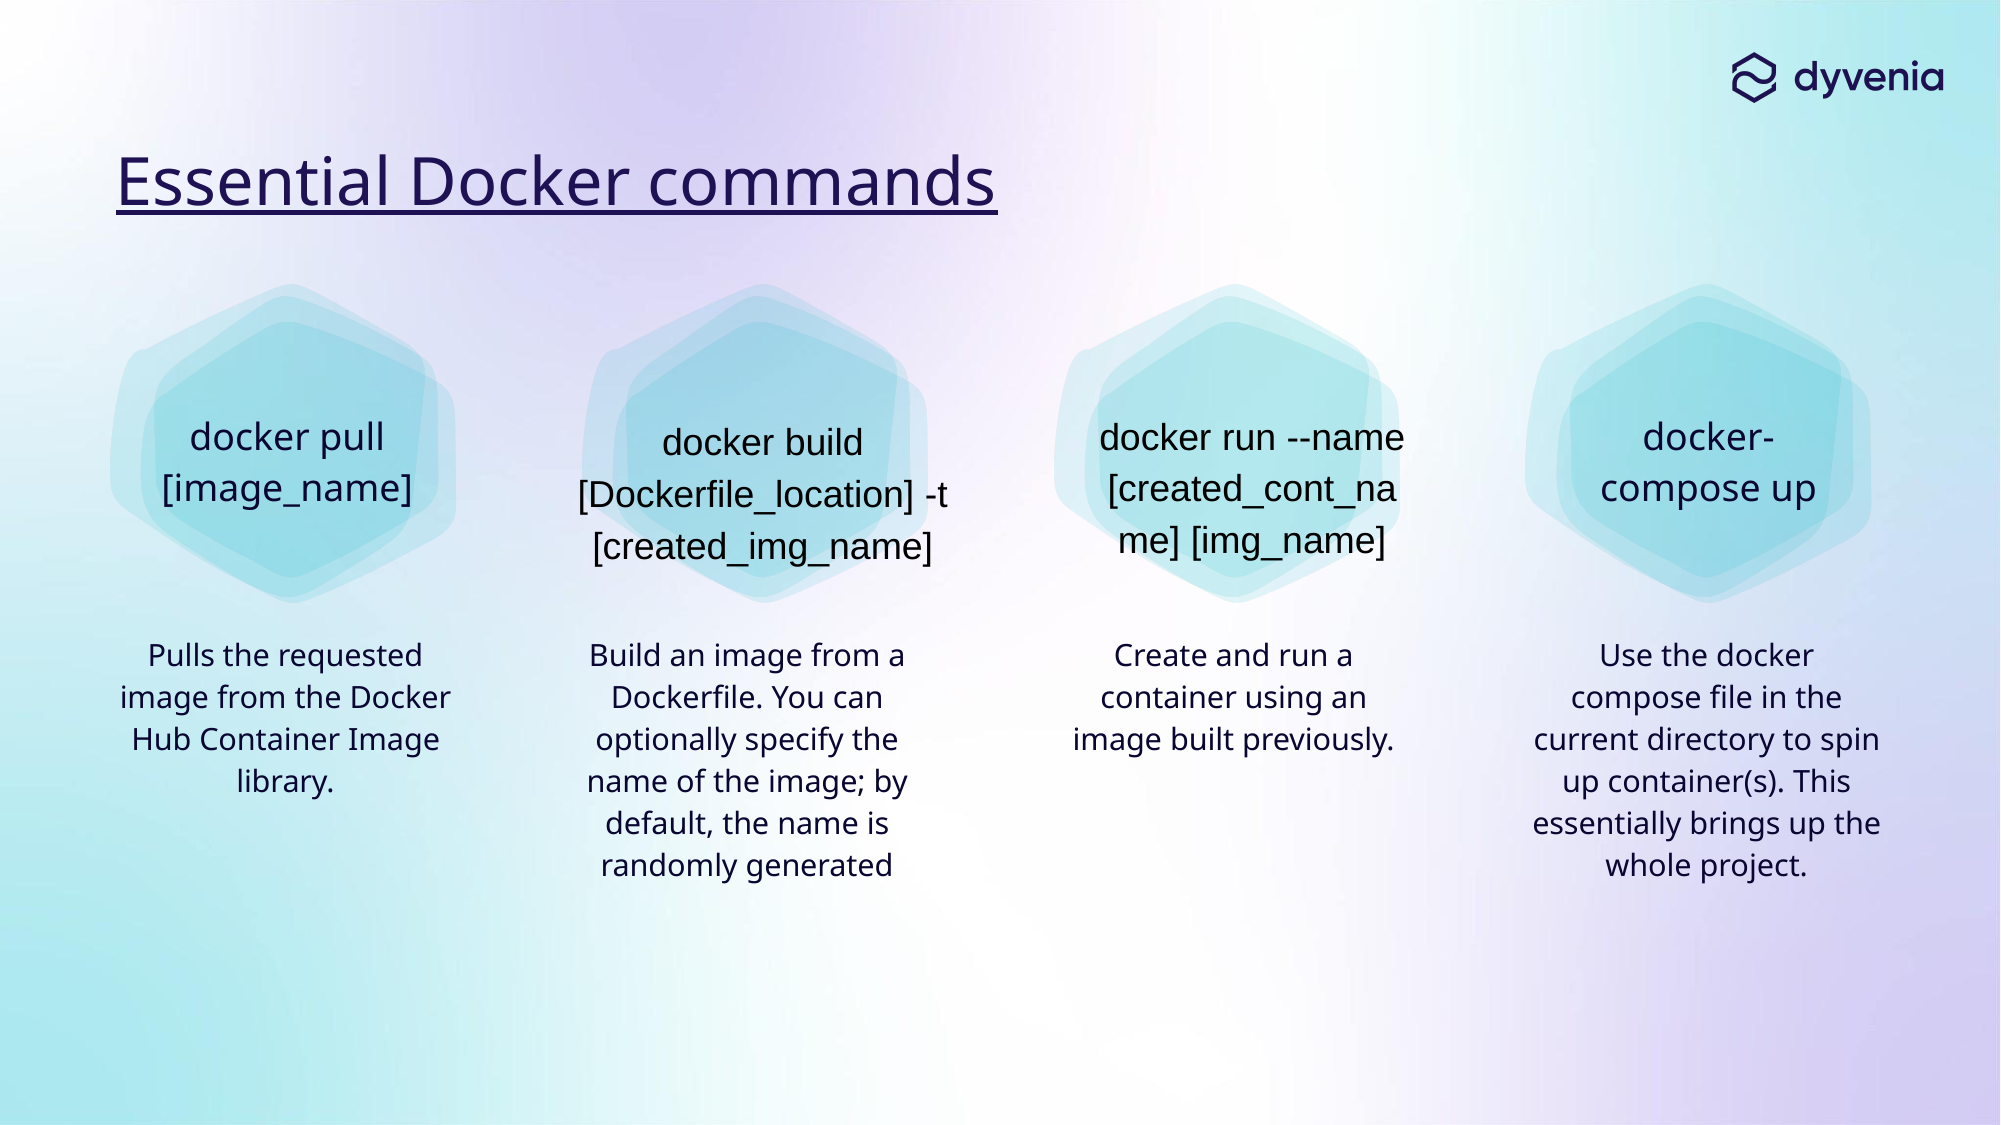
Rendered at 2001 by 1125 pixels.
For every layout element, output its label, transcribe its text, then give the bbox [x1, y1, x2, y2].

list Create and run a container using an image built previously. [1016, 615, 1426, 1014]
list docker-compose up [1527, 390, 1865, 474]
picture [0, 0, 2001, 1125]
list Build an image from a Dockerfile. You can optionally specify the name of the image; by default, the name is randomly generated [530, 615, 939, 1014]
list docker pull [image_name] [106, 390, 444, 474]
list Pulls the requested image from the Docker Hub Container Image library. [68, 615, 478, 1014]
list docker build [Dockerfile_location] -t [created_img_name] [530, 396, 971, 479]
list Use the docker compose file in the current directory to spin up container(s). This essentially brings up the whole project. [1489, 615, 1899, 1014]
list docker run --name [created_cont_name] [img_name] [1054, 390, 1426, 474]
title Essential Docker commands [100, 125, 1900, 234]
